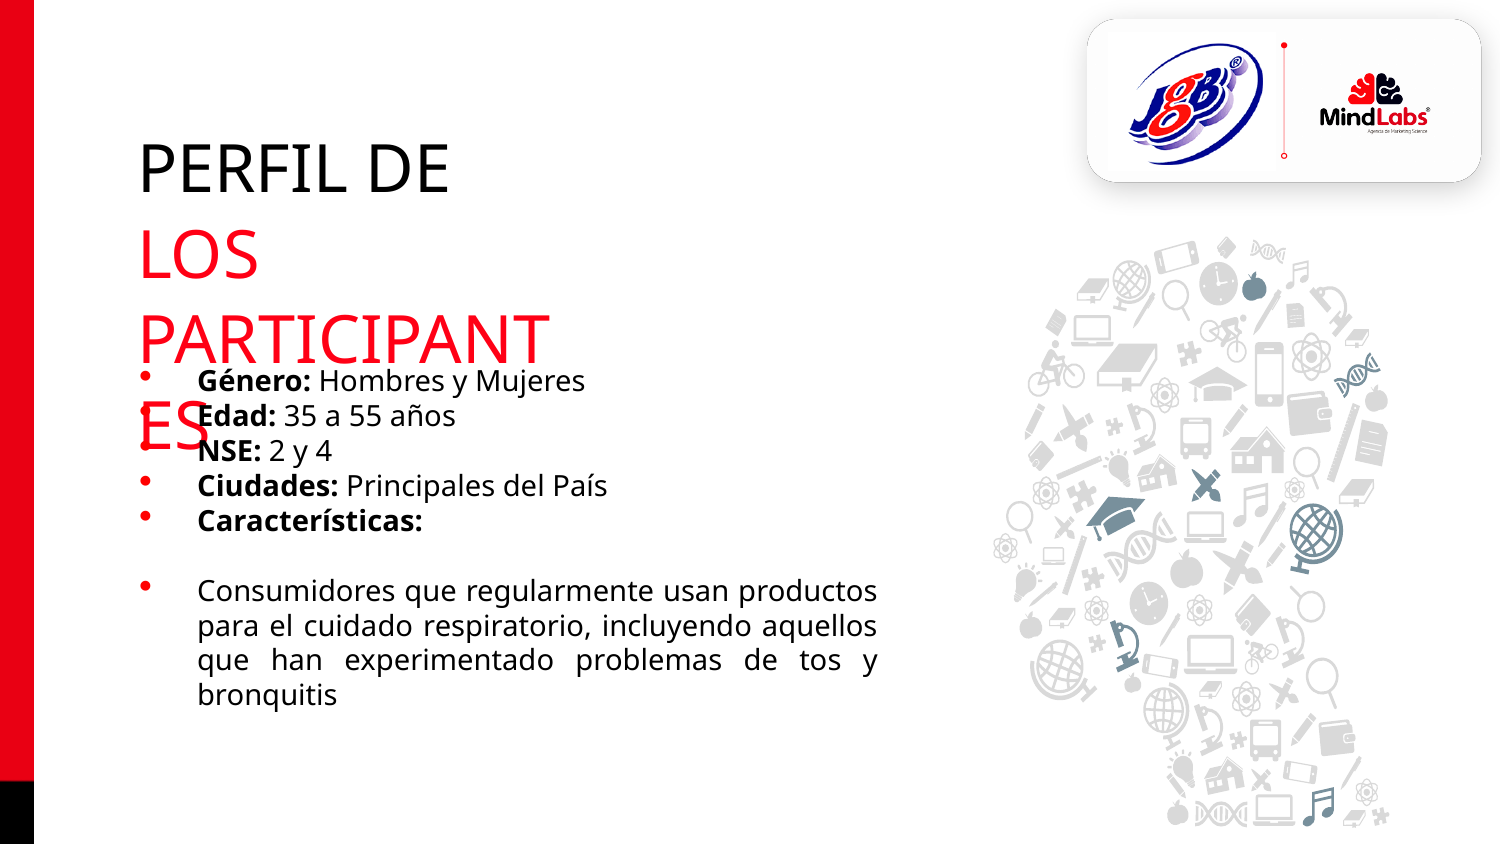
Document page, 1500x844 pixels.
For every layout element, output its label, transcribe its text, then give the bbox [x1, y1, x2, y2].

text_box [985, 236, 1399, 829]
text_box PERFIL DE LOS PARTICIPANTES [122, 105, 568, 187]
picture [0, 0, 1500, 844]
text_box Género: Hombres y Mujeres Edad: 35 a 55 años NSE: 2 y 4 Ciudades: Principales del País Características: Consumidores que regularmente usan productos para el cuidado respiratorio, incluyendo aquellos que han experimentado problemas de tos y bronquitis [125, 354, 893, 719]
